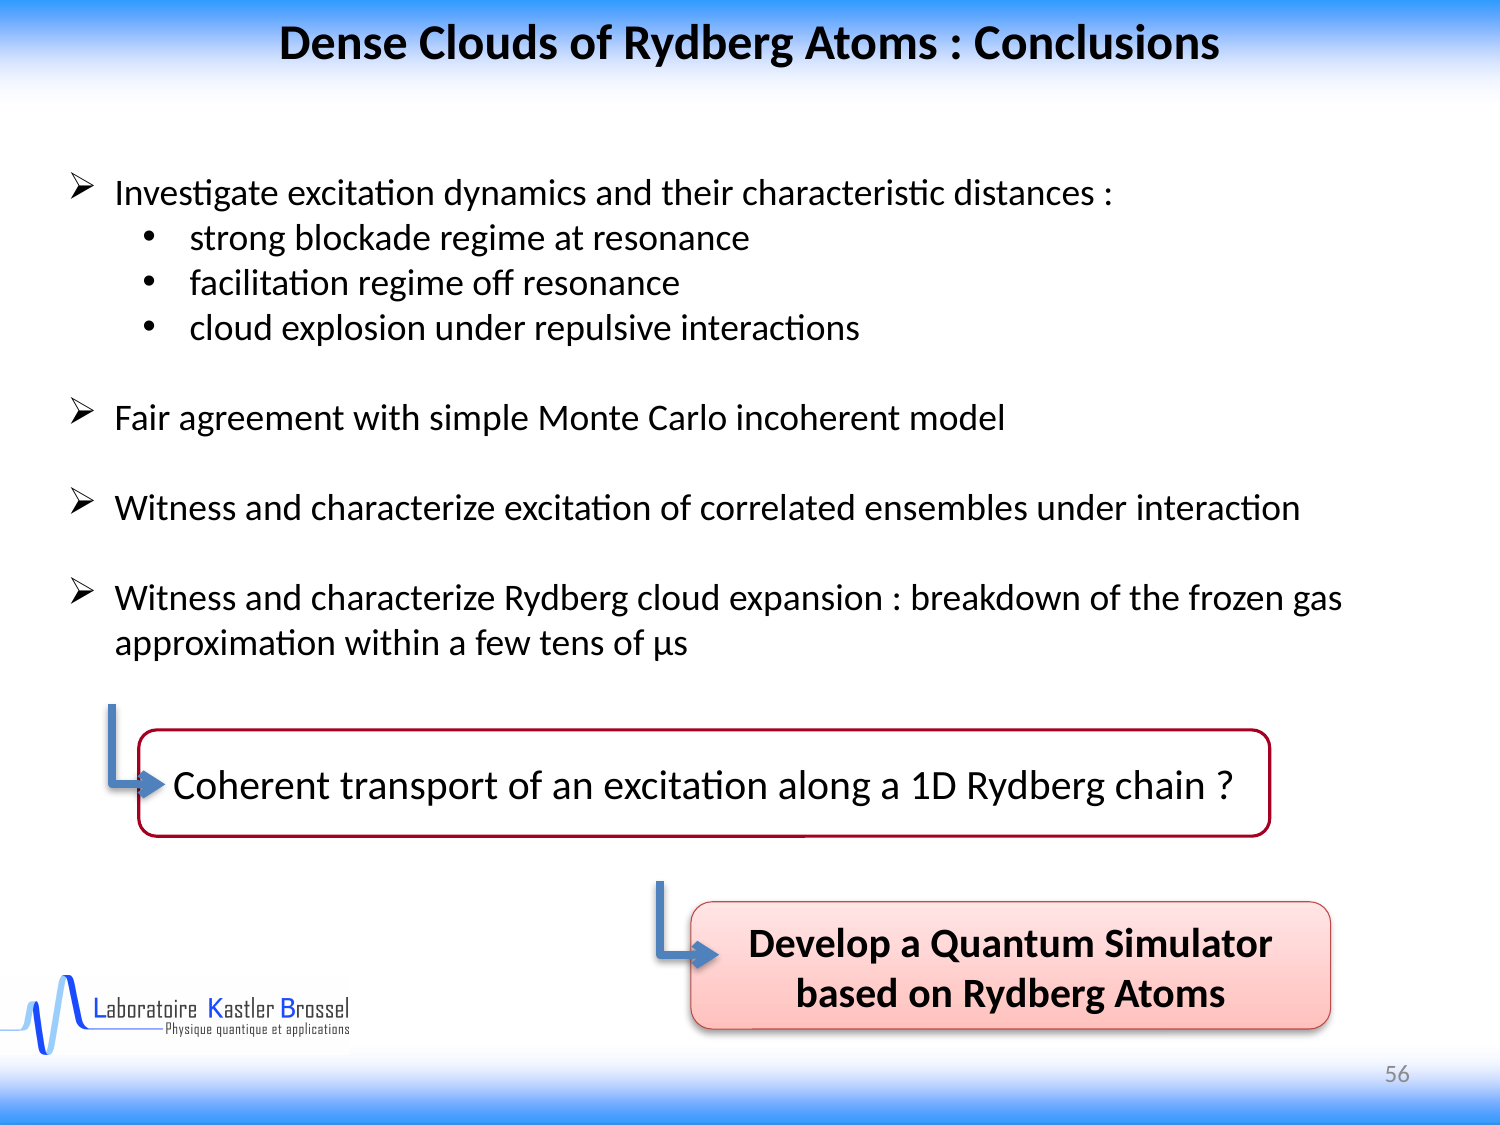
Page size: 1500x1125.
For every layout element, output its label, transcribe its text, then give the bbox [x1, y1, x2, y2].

text_box Develop a Quantum Simulator based on Rydberg Atoms [690, 901, 1332, 1030]
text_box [652, 888, 727, 948]
picture [0, 0, 1500, 1125]
text_box Investigate excitation dynamics and their characteristic distances : strong blockade regime at resonance facilitation regime off resonance cloud explosion under repulsive interactions Fair agreement with simple Monte Carlo incoherent model Witness and characterize excitation of correlated ensembles under interaction Witness and characterize Rydberg cloud expansion : breakdown of the frozen gas approximation within a few tens of µs [53, 160, 1415, 671]
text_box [112, 704, 1270, 837]
title Dense Clouds of Rydberg Atoms : Conclusions [75, 0, 1425, 79]
slide_number 56 [1074, 1042, 1425, 1103]
